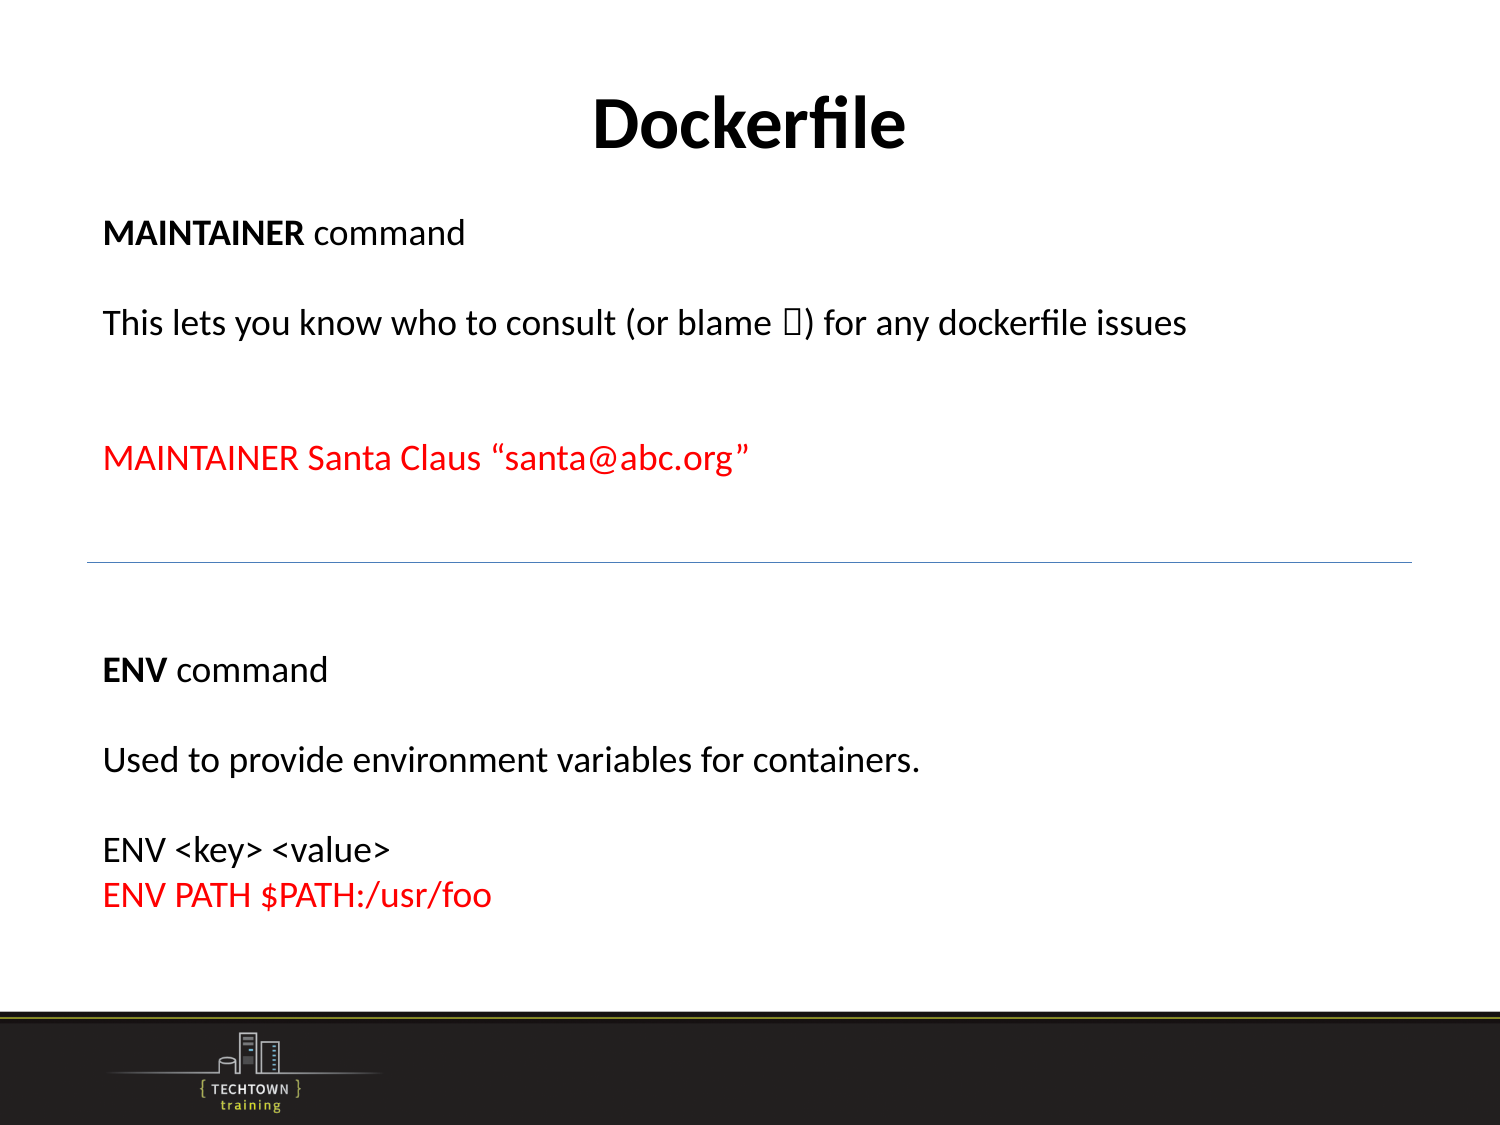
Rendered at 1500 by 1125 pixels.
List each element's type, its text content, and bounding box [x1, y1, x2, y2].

list MAINTAINER command This lets you know who to consult (or blame ) for any dockerfile issues MAINTAINER Santa Claus “santa@abc.org” [87, 200, 1338, 513]
title Dockerfile [75, 24, 1425, 213]
picture [0, 0, 1500, 1125]
text_box ENV command Used to provide environment variables for containers. ENV <key> <value> ENV PATH $PATH:/usr/foo [87, 637, 1338, 950]
